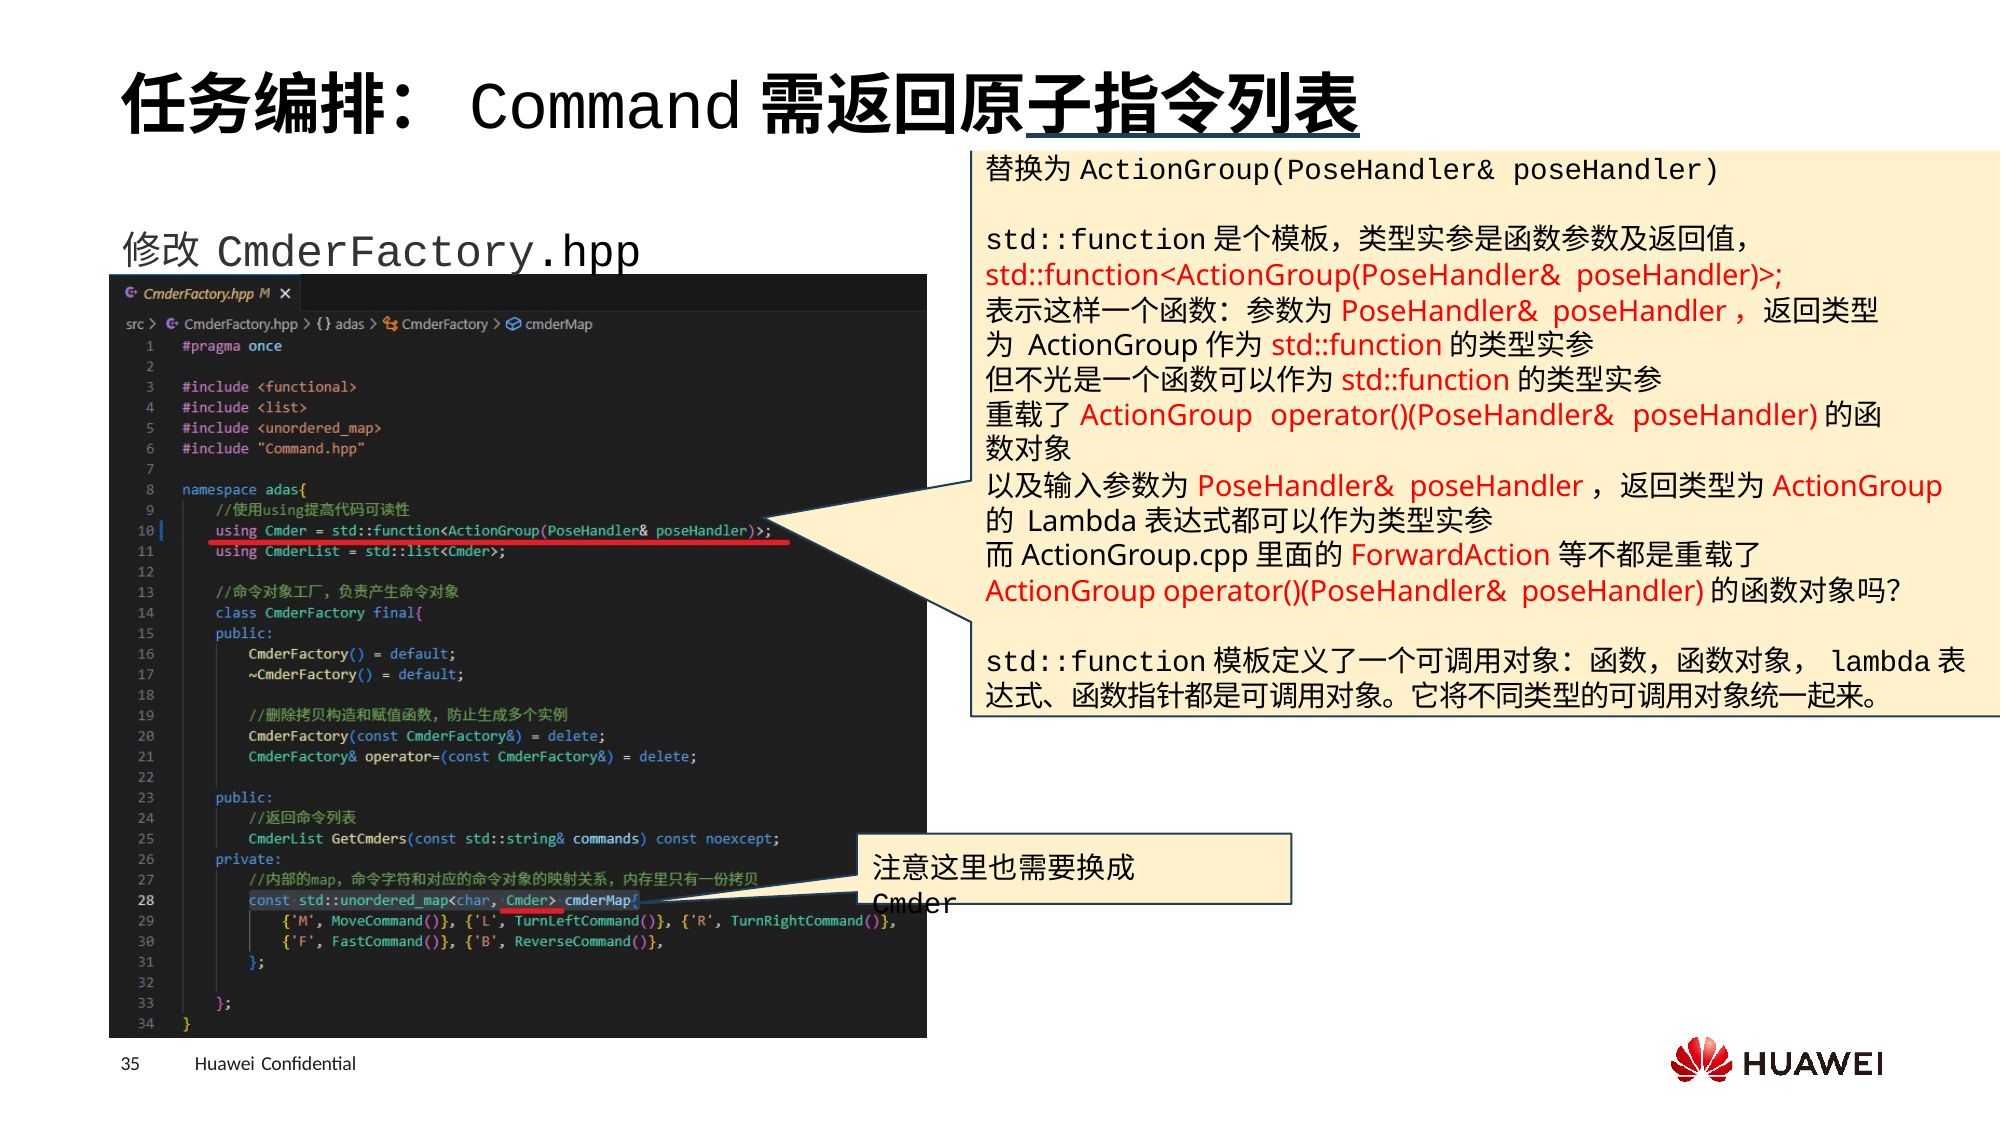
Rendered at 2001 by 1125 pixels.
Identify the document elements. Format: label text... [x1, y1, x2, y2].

picture [1671, 1038, 1882, 1082]
text_box Huawei Confidential [192, 1049, 369, 1075]
text_box 35 [118, 1049, 145, 1075]
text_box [628, 832, 1293, 906]
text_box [109, 149, 2000, 1038]
title 任务编排：Command需返回原子指令列表 替换为ActionGroup(PoseHandler& poseHandler) [118, 40, 2000, 146]
